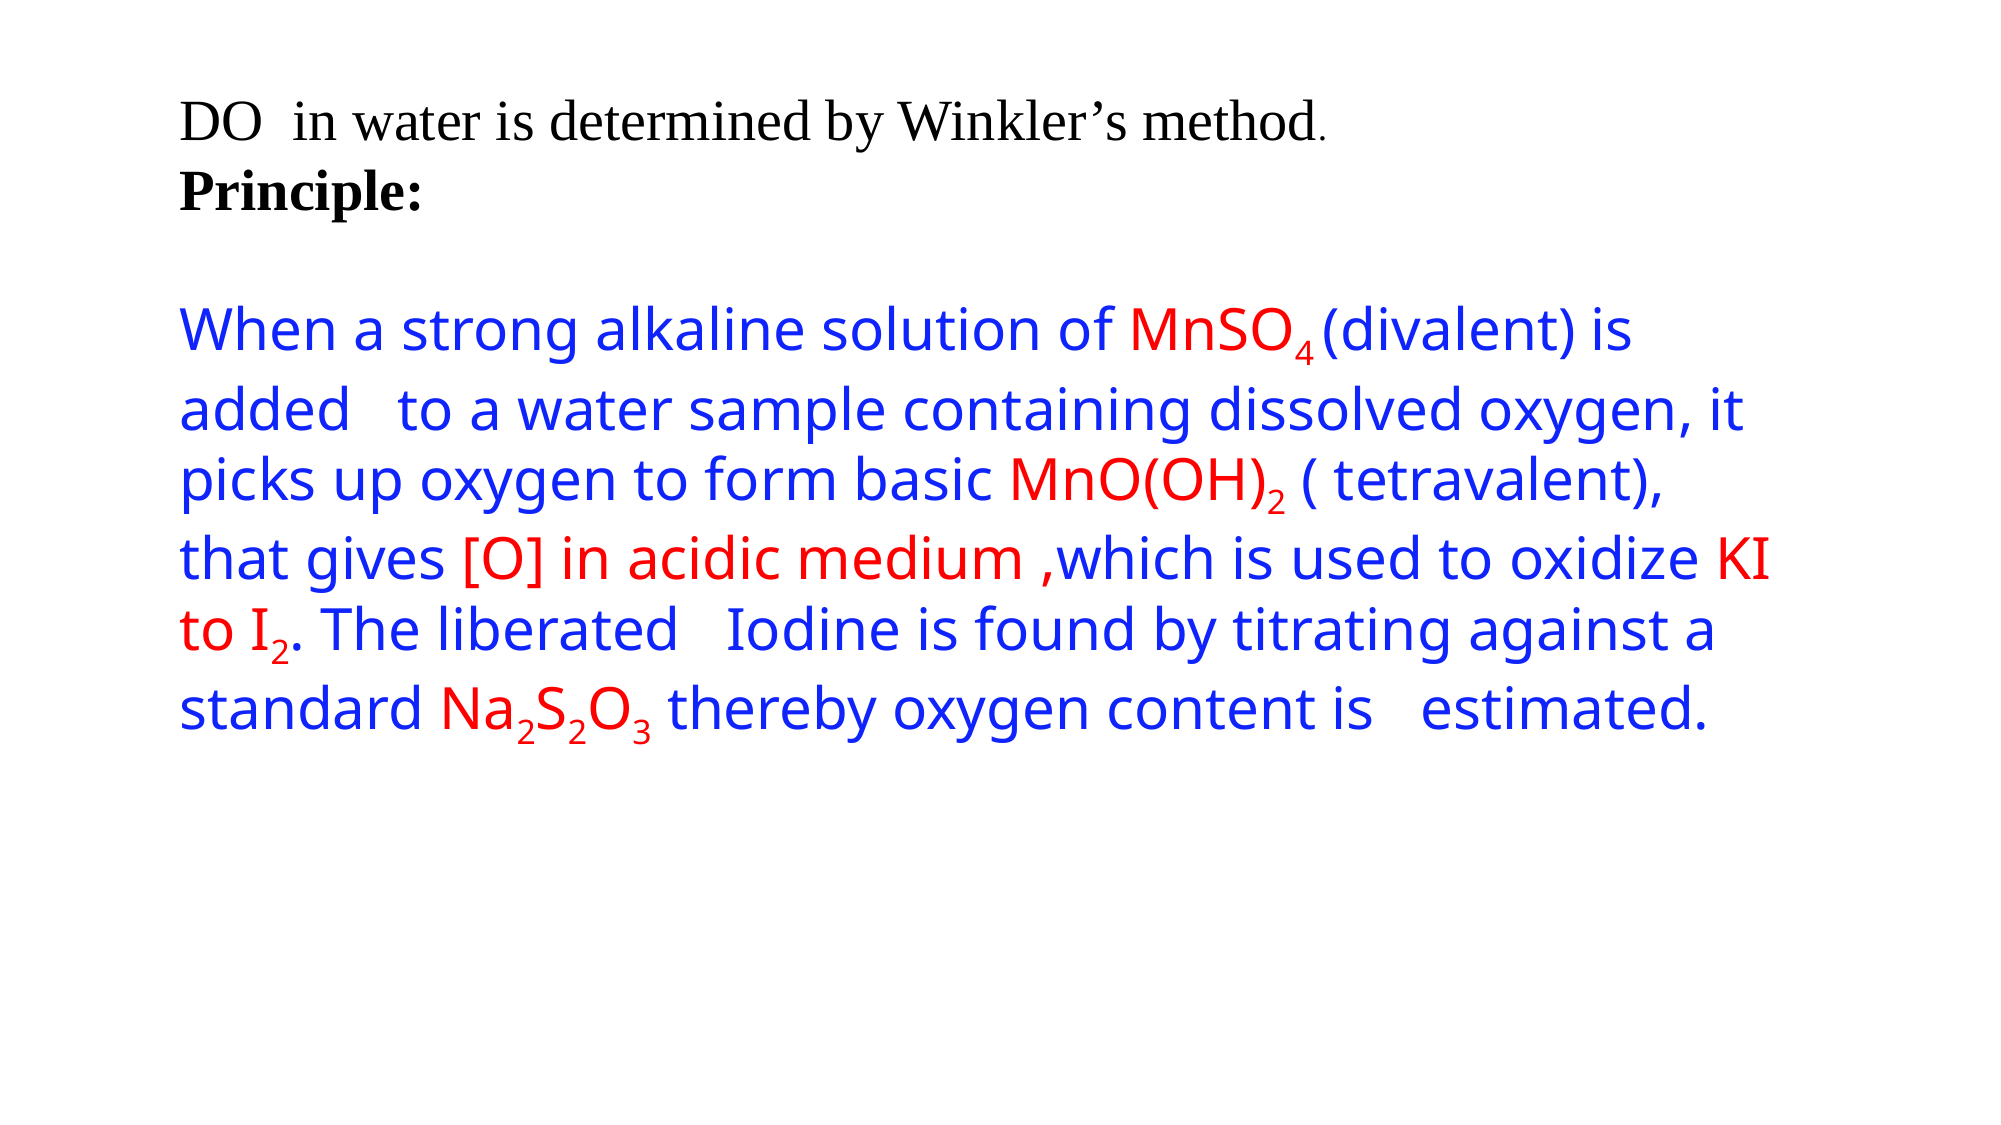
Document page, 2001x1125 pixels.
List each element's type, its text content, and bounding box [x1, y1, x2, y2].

text_box DO in water is determined by Winkler’s method. Principle: When a strong alkaline solution of MnSO4 (divalent) is added to a water sample containing dissolved oxygen, it picks up oxygen to form basic MnO(OH)2 ( tetravalent), that gives [O] in acidic medium ,which is used to oxidize KI to I2. The liberated Iodine is found by titrating against a standard Na2S2O3 thereby oxygen content is estimated. [164, 74, 1794, 829]
